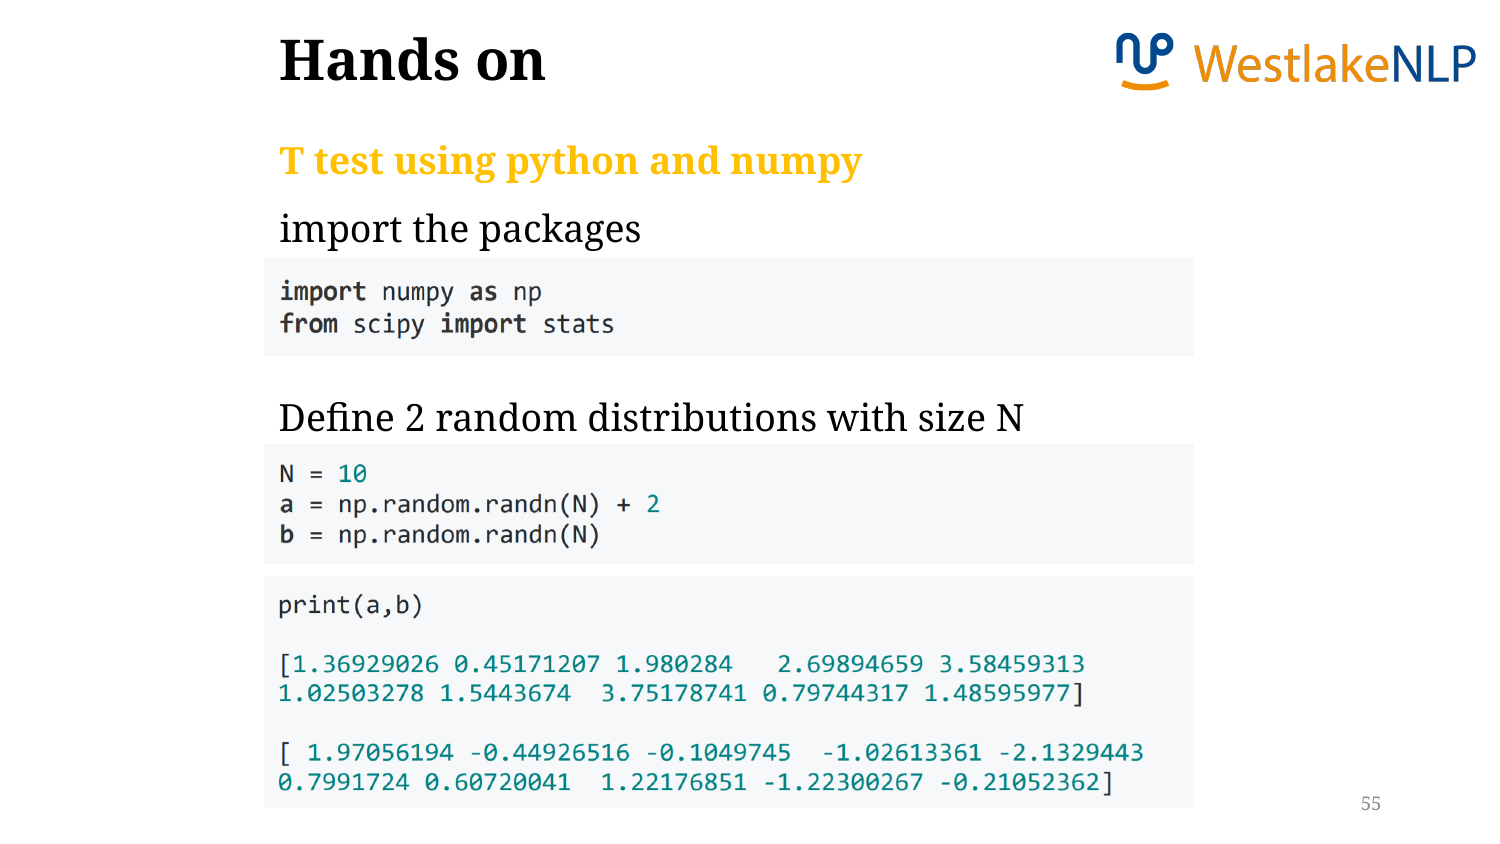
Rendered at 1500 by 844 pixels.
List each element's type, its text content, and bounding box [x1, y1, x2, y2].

picture [264, 576, 1194, 808]
text_box Hands on [264, 16, 994, 99]
picture [263, 258, 1194, 356]
picture [1094, 0, 1500, 127]
text_box T test using python and numpy import the packages [264, 107, 1297, 258]
slide_number 55 [1059, 782, 1397, 827]
picture [264, 444, 1194, 564]
text_box Define 2 random distributions with size N [264, 363, 1296, 446]
